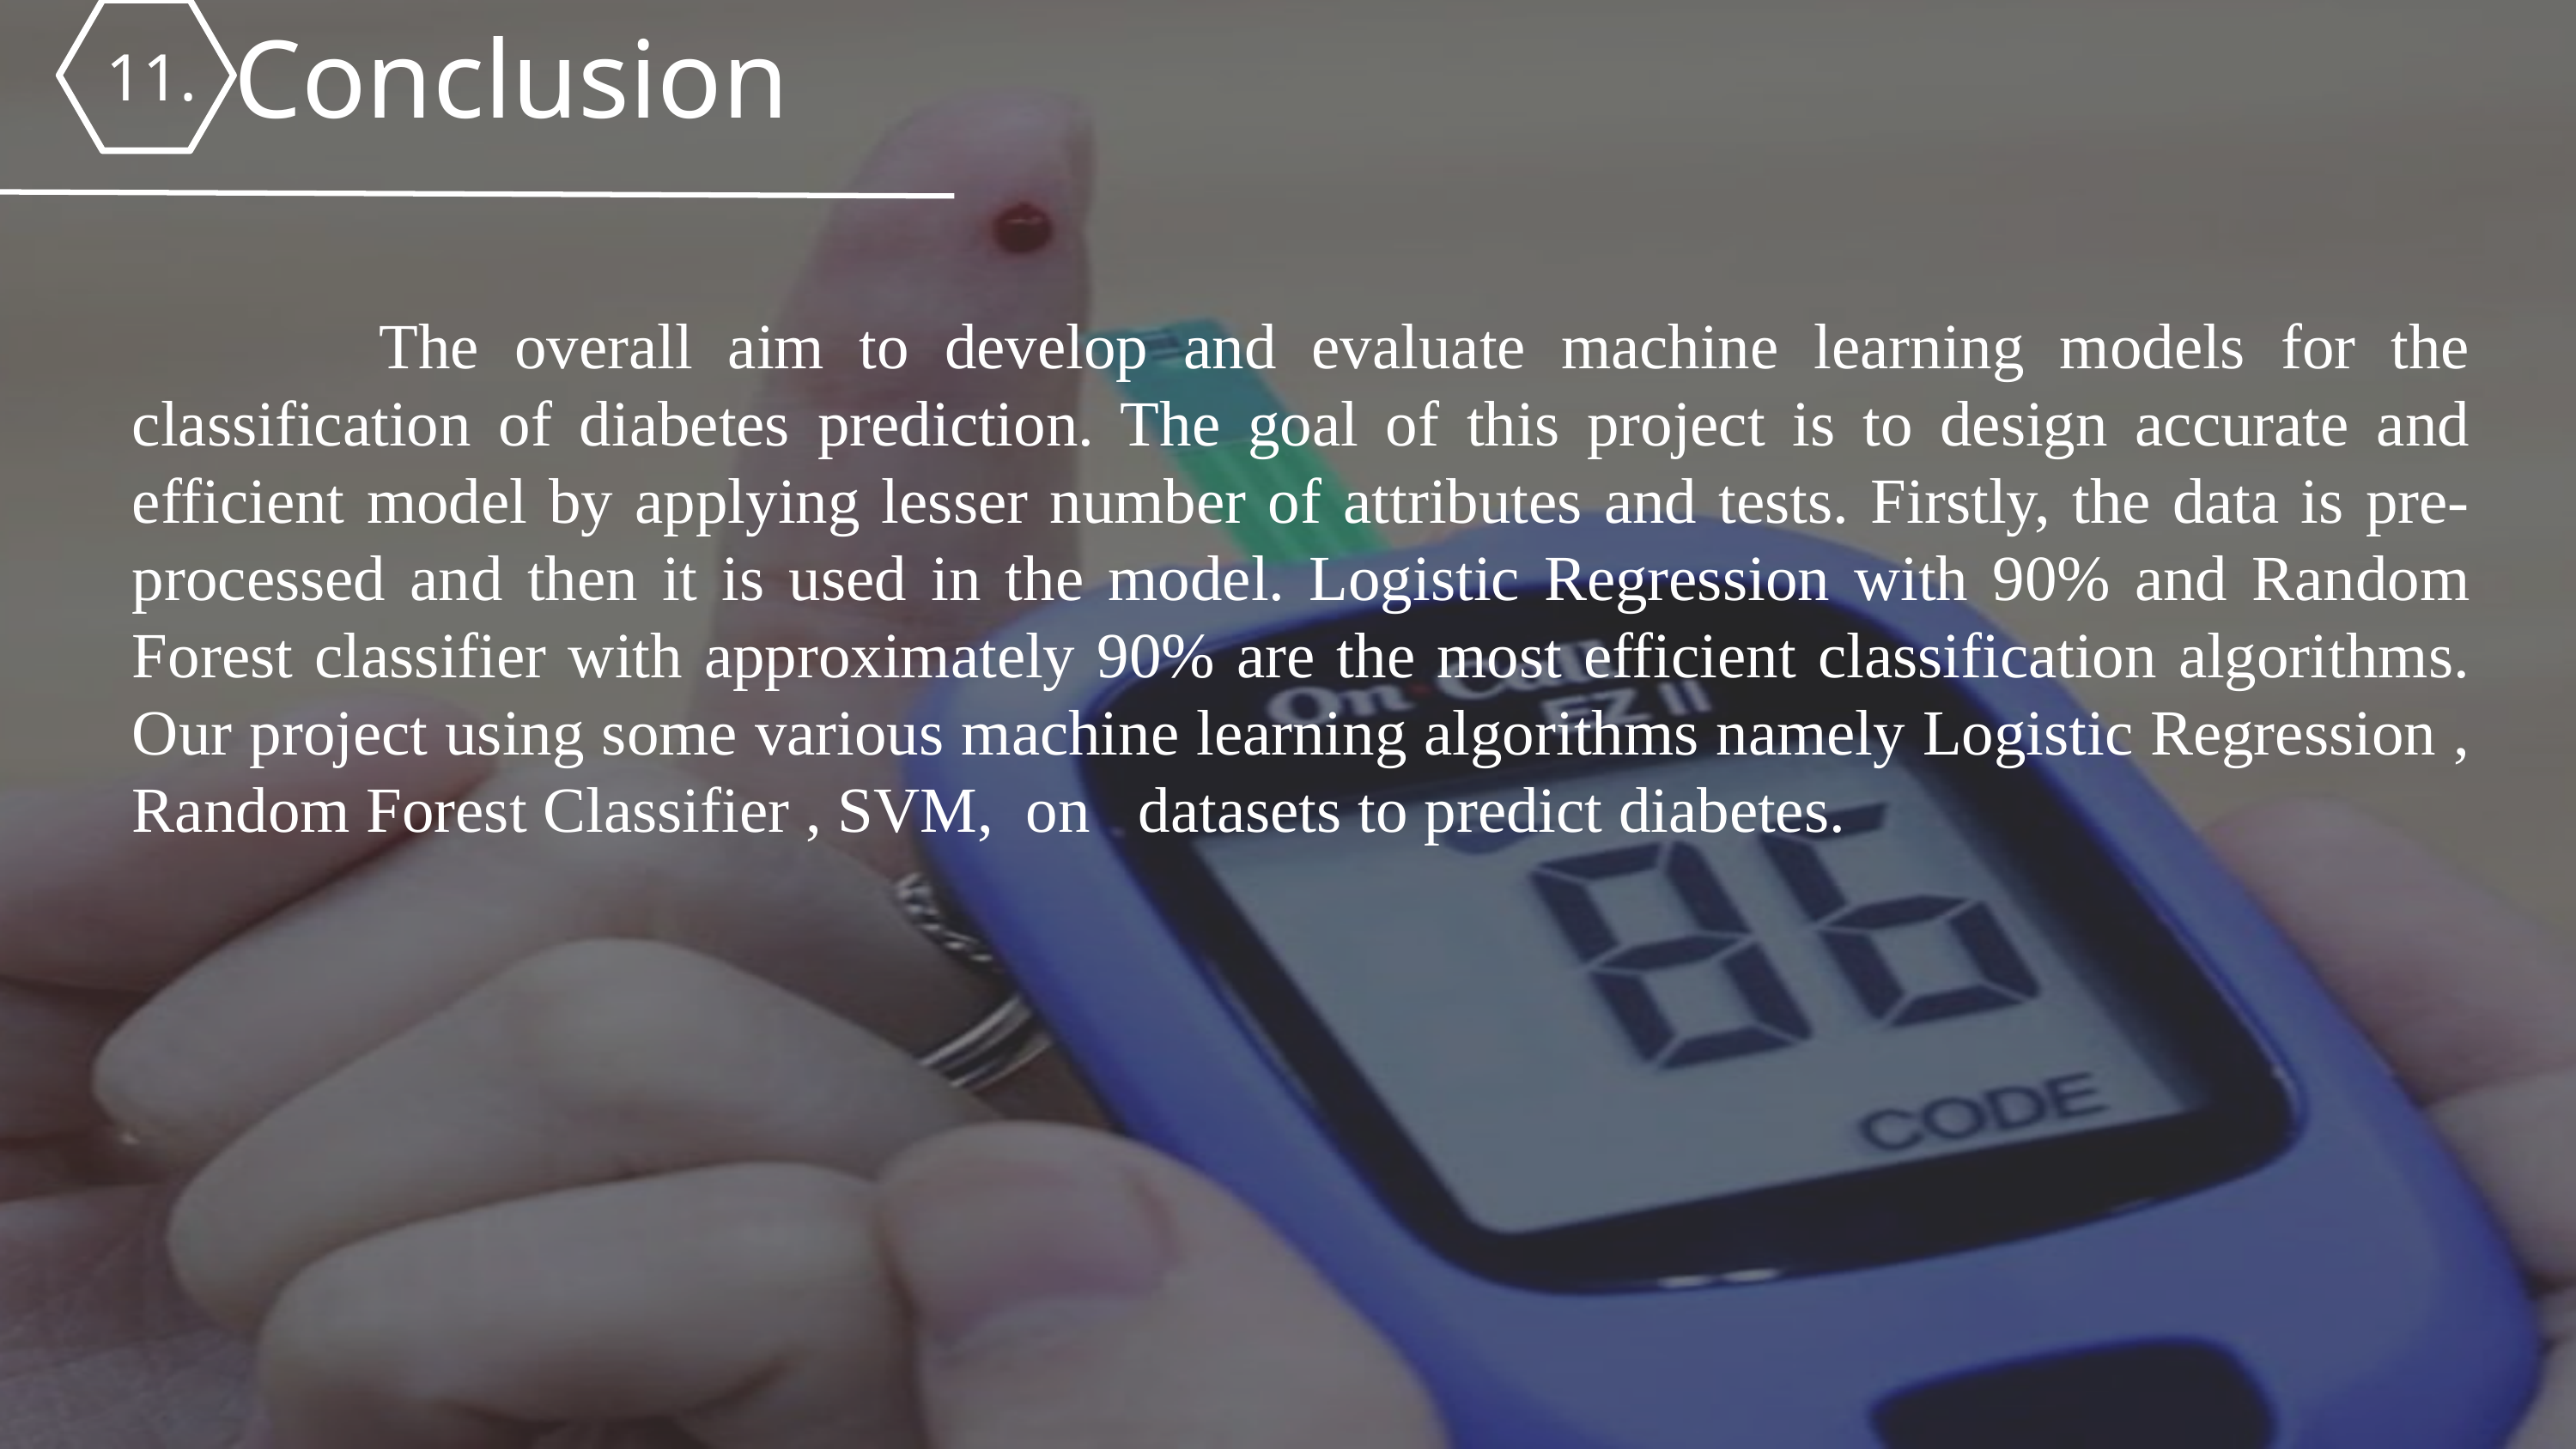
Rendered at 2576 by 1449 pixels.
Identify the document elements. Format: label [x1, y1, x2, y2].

picture [0, 0, 2576, 1449]
text_box [0, 191, 955, 197]
